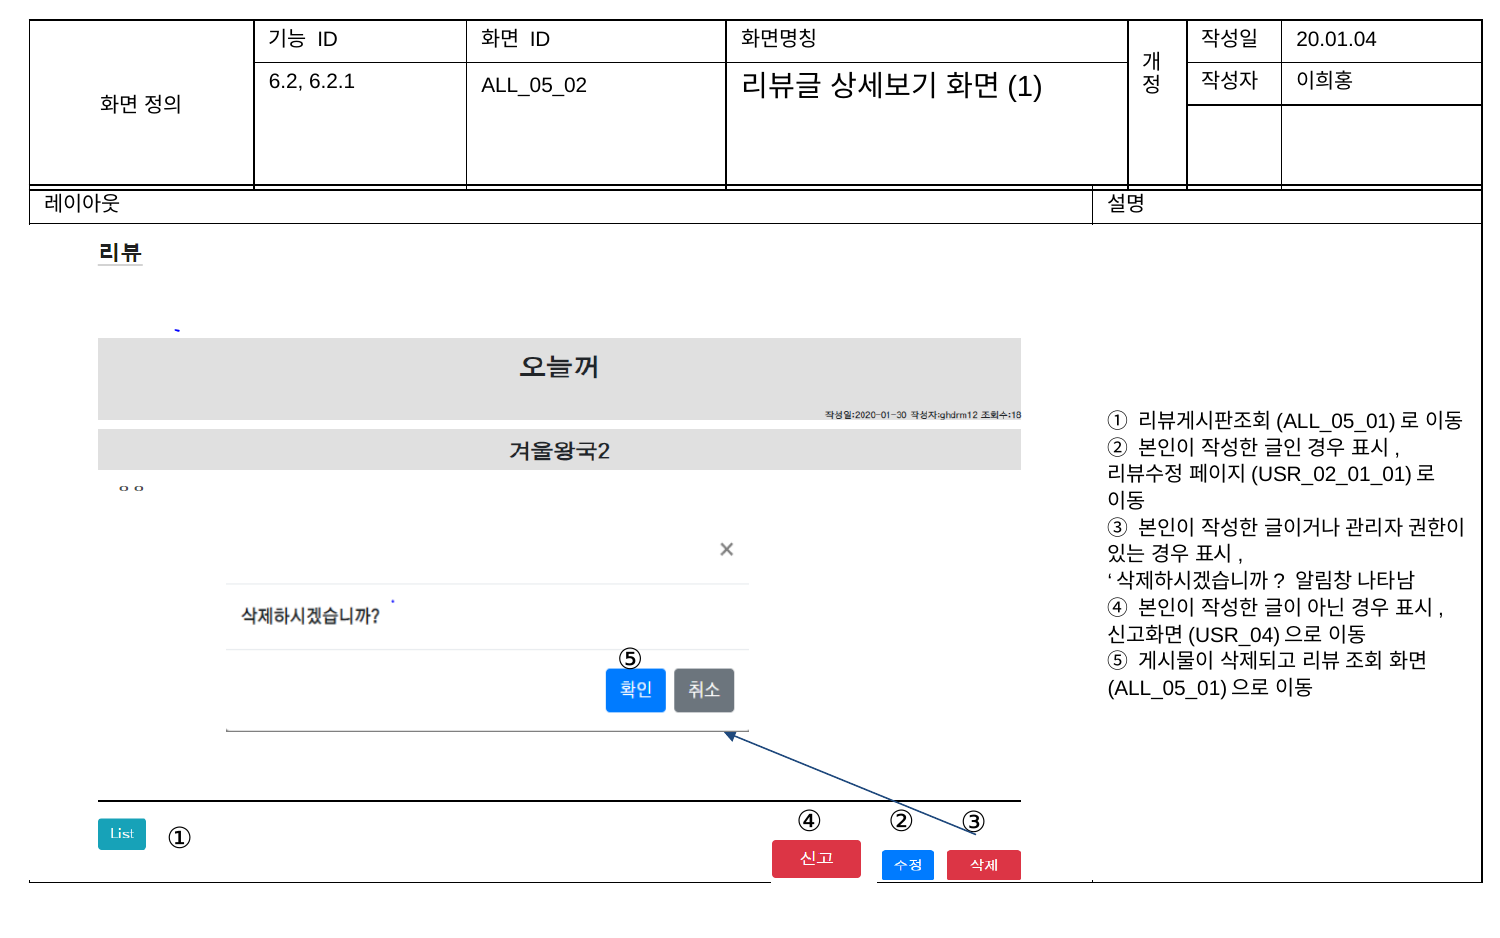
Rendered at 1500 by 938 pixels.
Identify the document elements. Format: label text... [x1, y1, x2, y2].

table_header 개정 [1129, 21, 1186, 184]
table_header 화면 ID [467, 21, 725, 62]
table_cell [1282, 106, 1481, 184]
table_header 레이아웃 [30, 186, 1092, 223]
table_header 20.01.04 [1282, 21, 1481, 62]
picture [29, 224, 1093, 885]
table_header 화면 정의 [30, 21, 253, 184]
table_header 기능 ID [255, 21, 466, 62]
table_header 작성일 [1188, 21, 1281, 62]
table_cell [1188, 106, 1281, 184]
table_header 화면명칭 [727, 21, 1127, 62]
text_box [722, 731, 977, 835]
table_cell 리뷰글 상세보기 화면(1) [727, 63, 1127, 184]
table_cell ① 리뷰게시판조회(ALL_05_01)로 이동 ② 본인이 작성한 글인 경우 표시, 리뷰수정 페이지(USR_02_01_01)로 이동 ③ 본인이 작성한 글이거나 관리자 권한이 있는 경우 표시, ‘삭제하시겠습니까? 알림창 나타남 ④ 본인이 작성한 글이 아닌 경우 표시, 신고화면(USR_04)으로 이동 ⑤ 게시물이 삭제되고 리뷰 조회 화면 (ALL_05_01)으로 이동 [1093, 224, 1481, 882]
table_cell 이희홍 [1282, 63, 1481, 104]
table_header 설명 [1093, 186, 1481, 223]
table_cell 6.2, 6.2.1 [255, 63, 466, 184]
table_cell ALL_05_02 [467, 63, 725, 184]
table_cell 작성자 [1188, 63, 1281, 104]
